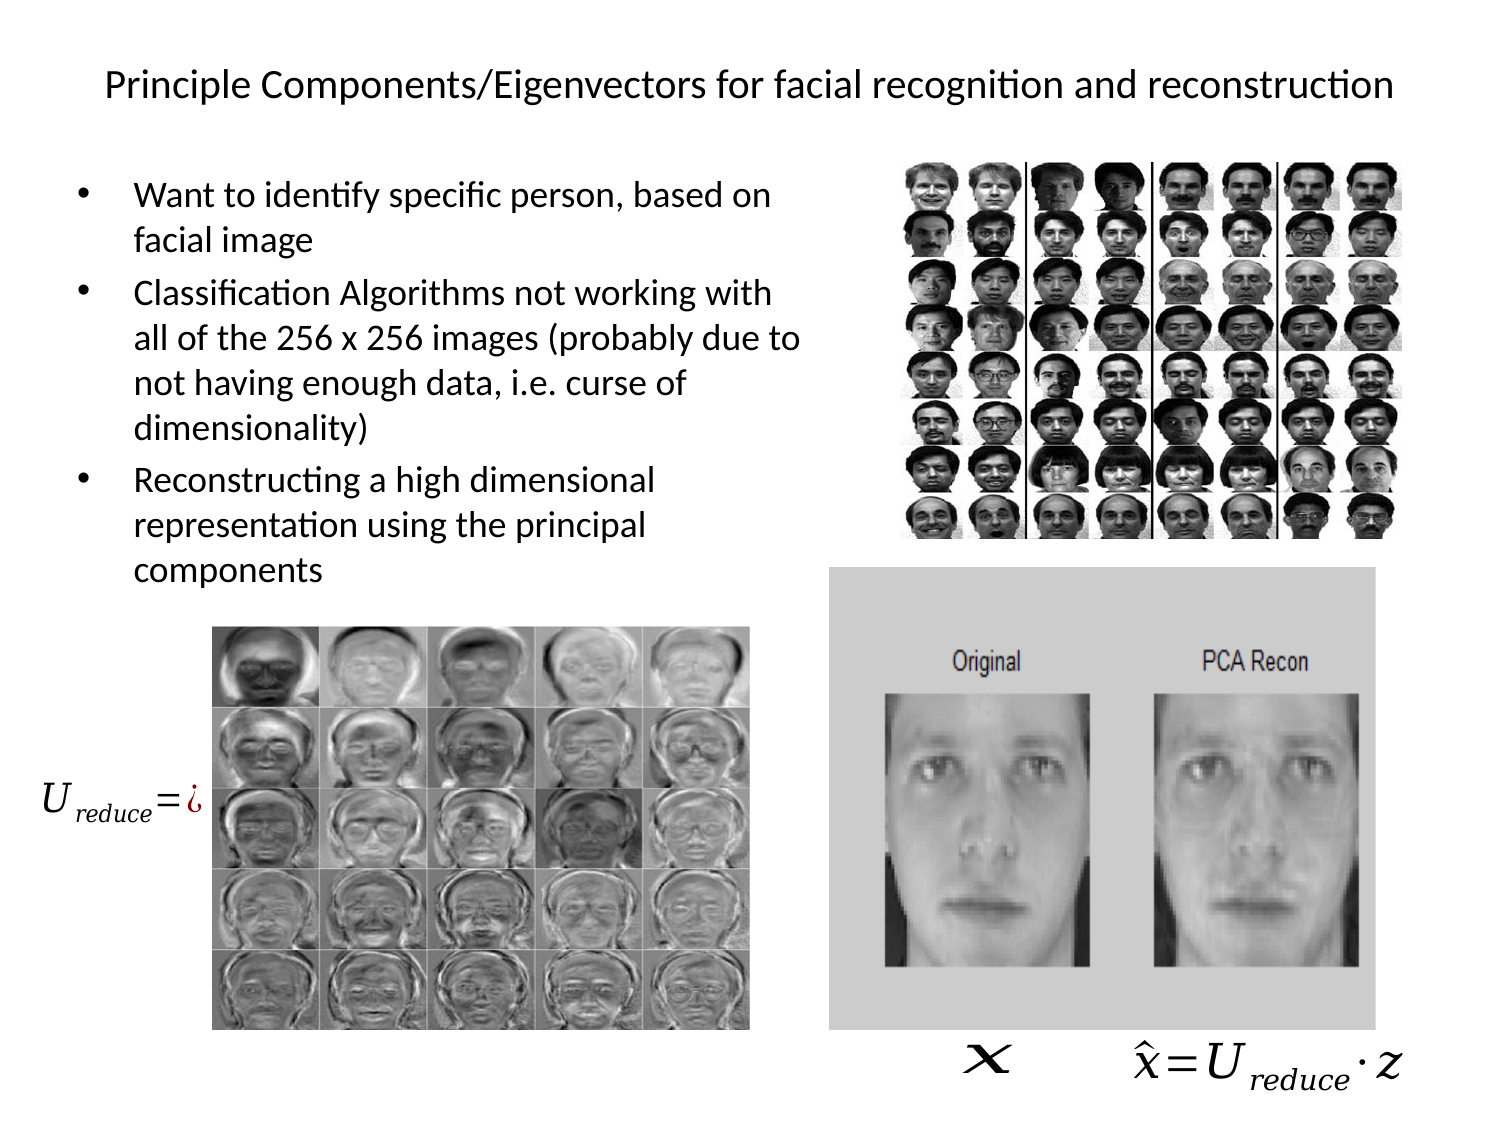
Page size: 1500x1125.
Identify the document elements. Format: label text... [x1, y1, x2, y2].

text_box Principle Components/Eigenvectors for facial recognition and reconstruction [74, 49, 1425, 237]
text_box Want to identify specific person, based on facial image Classification Algorithms not working with all of the 256 x 256 images (probably due to not having enough data, i.e. curse of dimensionality) Reconstructing a high dimensional representation using the principal components [62, 162, 830, 513]
picture [212, 626, 751, 1030]
picture [828, 566, 1376, 1030]
picture [899, 162, 1402, 539]
text_box [121, 707, 752, 1097]
